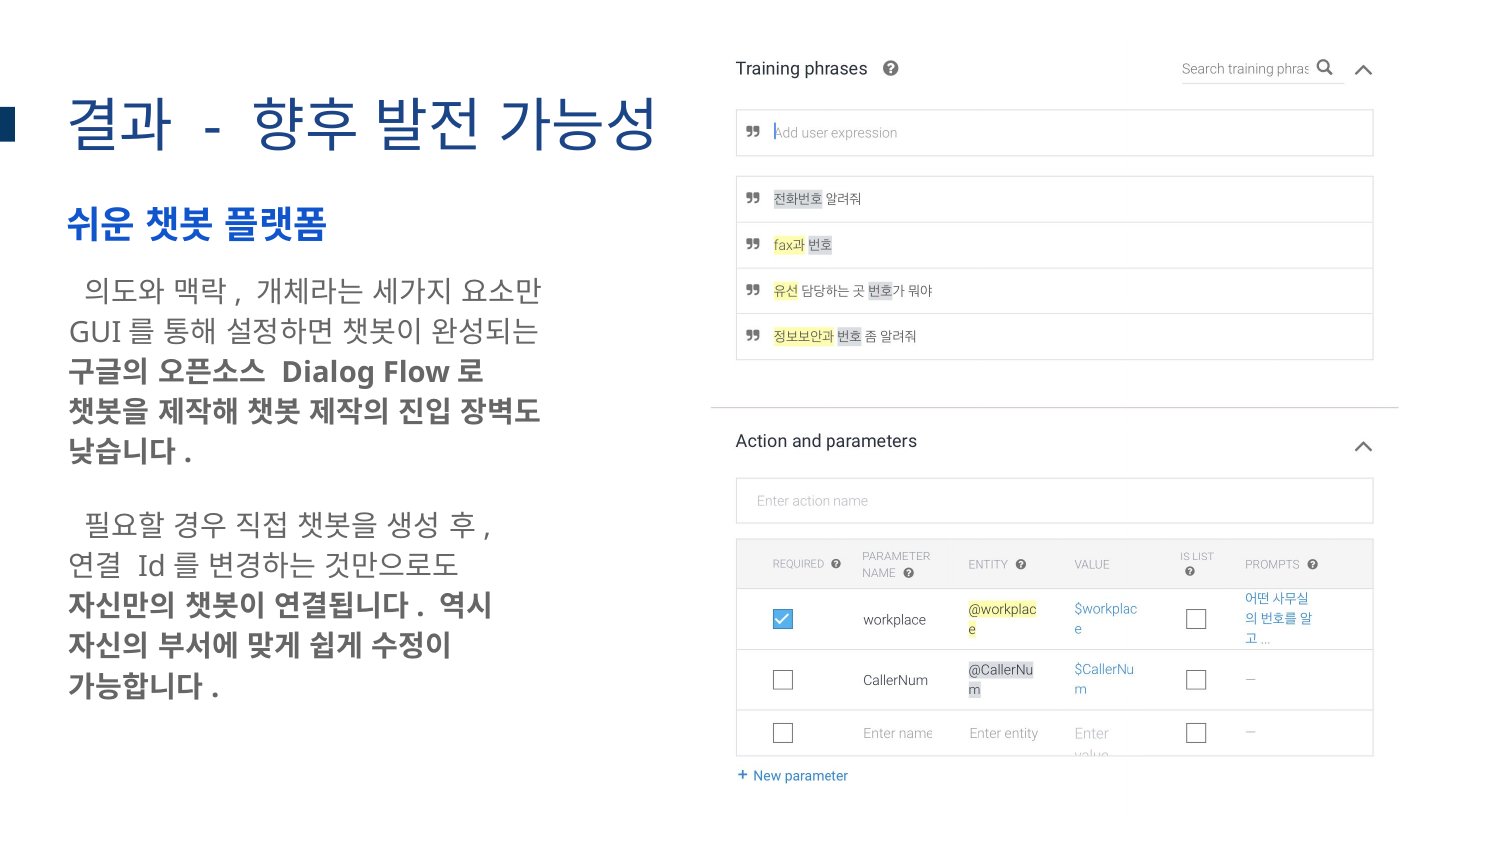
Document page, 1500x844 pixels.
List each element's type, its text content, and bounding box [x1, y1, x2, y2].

text_box 쉬운 챗봇 플랫폼 [51, 186, 627, 248]
title 결과 - 향후 발전 가능성 [51, 72, 675, 167]
picture [681, 39, 1426, 819]
text_box 의도와 맥락, 개체라는 세가지 요소만 GUI를 통해 설정하면 챗봇이 완성되는 구글의 오픈소스 Dialog Flow로 챗봇을 제작해 챗봇 제작의 진입 장벽도 낮습니다. 필요할 경우 직접 챗봇을 생성 후, 연결 Id를 변경하는 것만으로도 자신만의 챗봇이 연결됩니다. 역시 자신의 부서에 맞게 쉽게 수정이 가능합니다. [53, 252, 571, 844]
